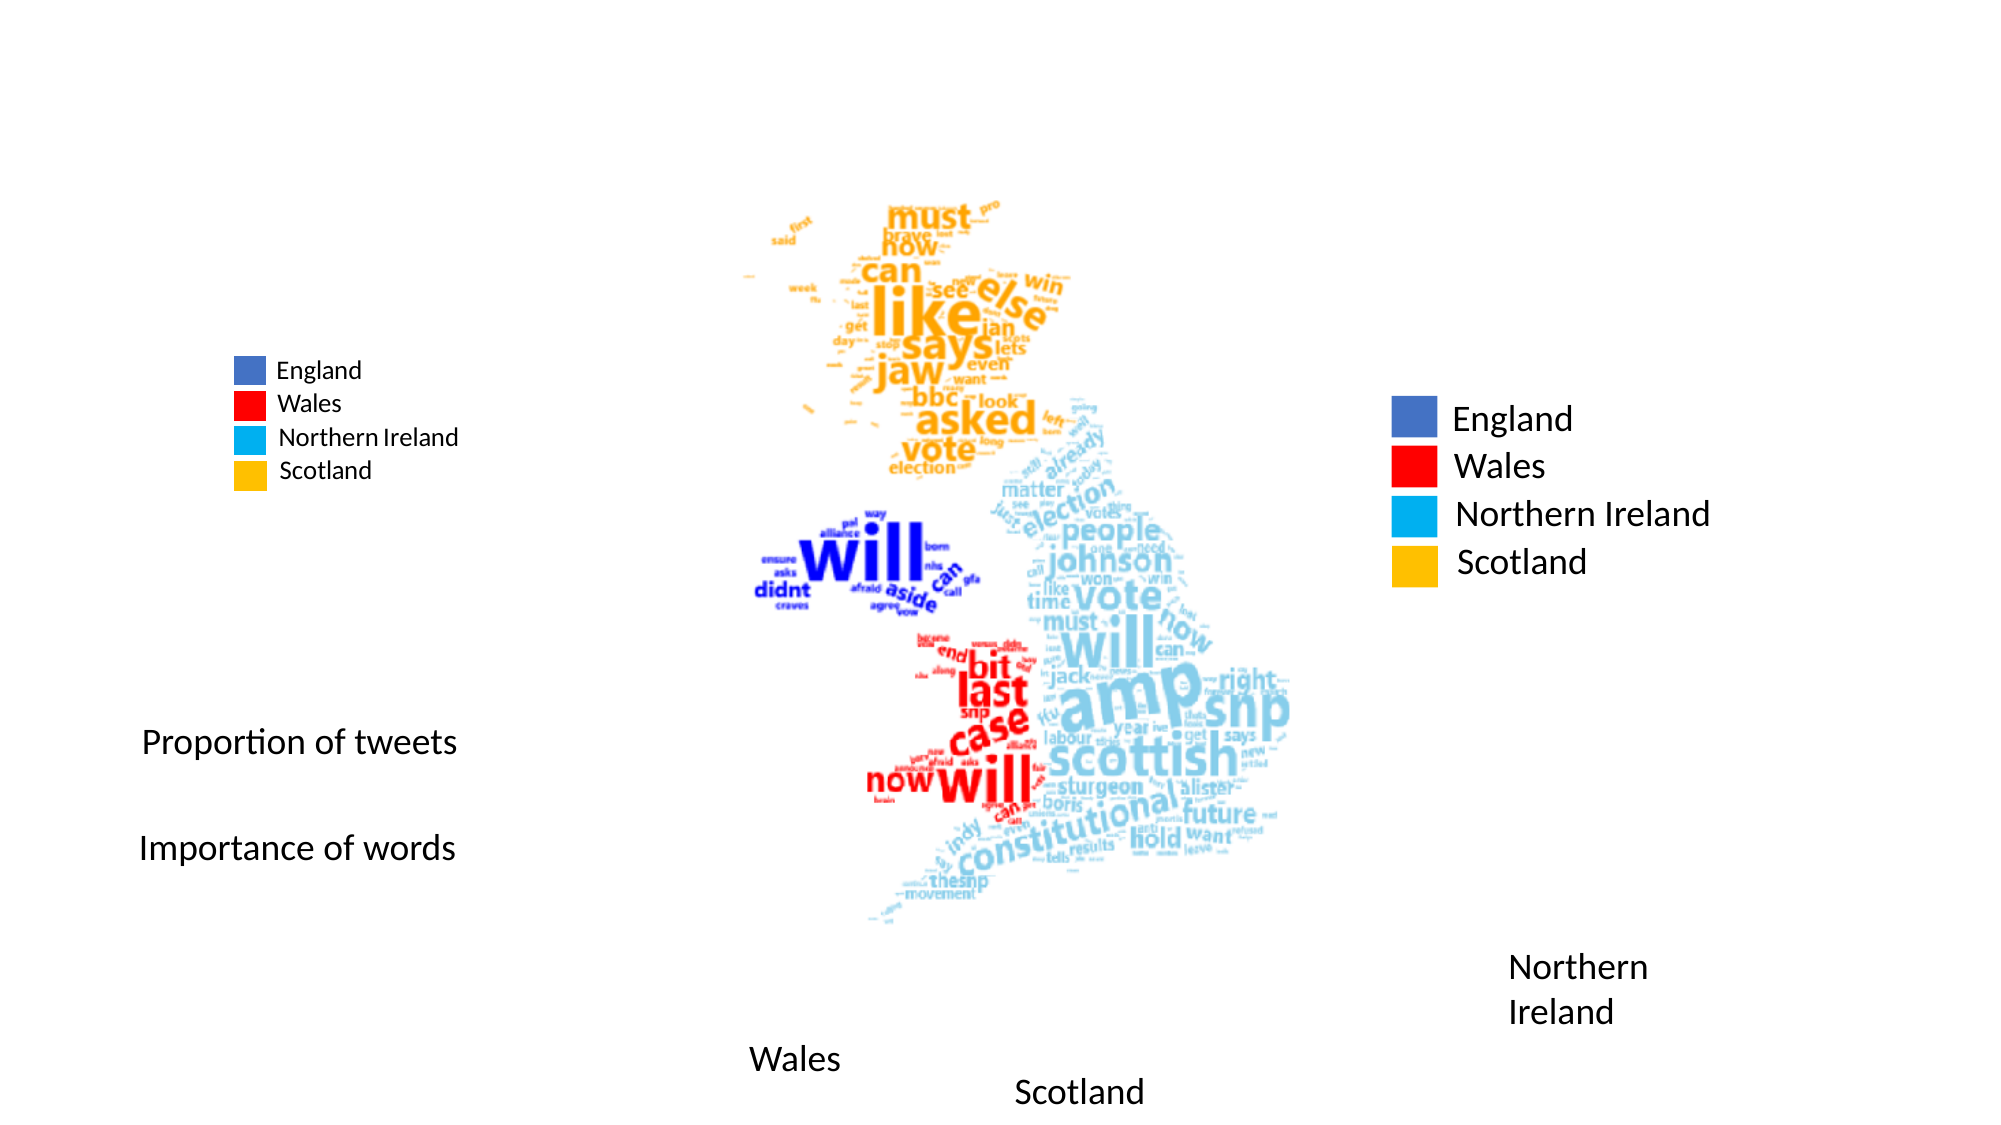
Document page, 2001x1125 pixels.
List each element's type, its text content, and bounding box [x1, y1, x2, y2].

text_box England [1437, 386, 1619, 447]
text_box Wales [1439, 433, 1621, 494]
text_box Proportion of tweets [127, 709, 490, 770]
text_box [1391, 495, 1438, 538]
text_box [1391, 445, 1438, 488]
text_box Northern Ireland [1440, 481, 1760, 542]
picture [679, 169, 1321, 956]
text_box [1391, 545, 1439, 588]
picture [234, 345, 490, 503]
text_box Scotland [999, 1060, 1163, 1120]
text_box Wales [734, 1026, 897, 1086]
text_box Northern Ireland [1493, 934, 1745, 1040]
text_box [1391, 395, 1437, 438]
text_box Importance of words [124, 815, 487, 876]
text_box Scotland [1442, 529, 1624, 589]
